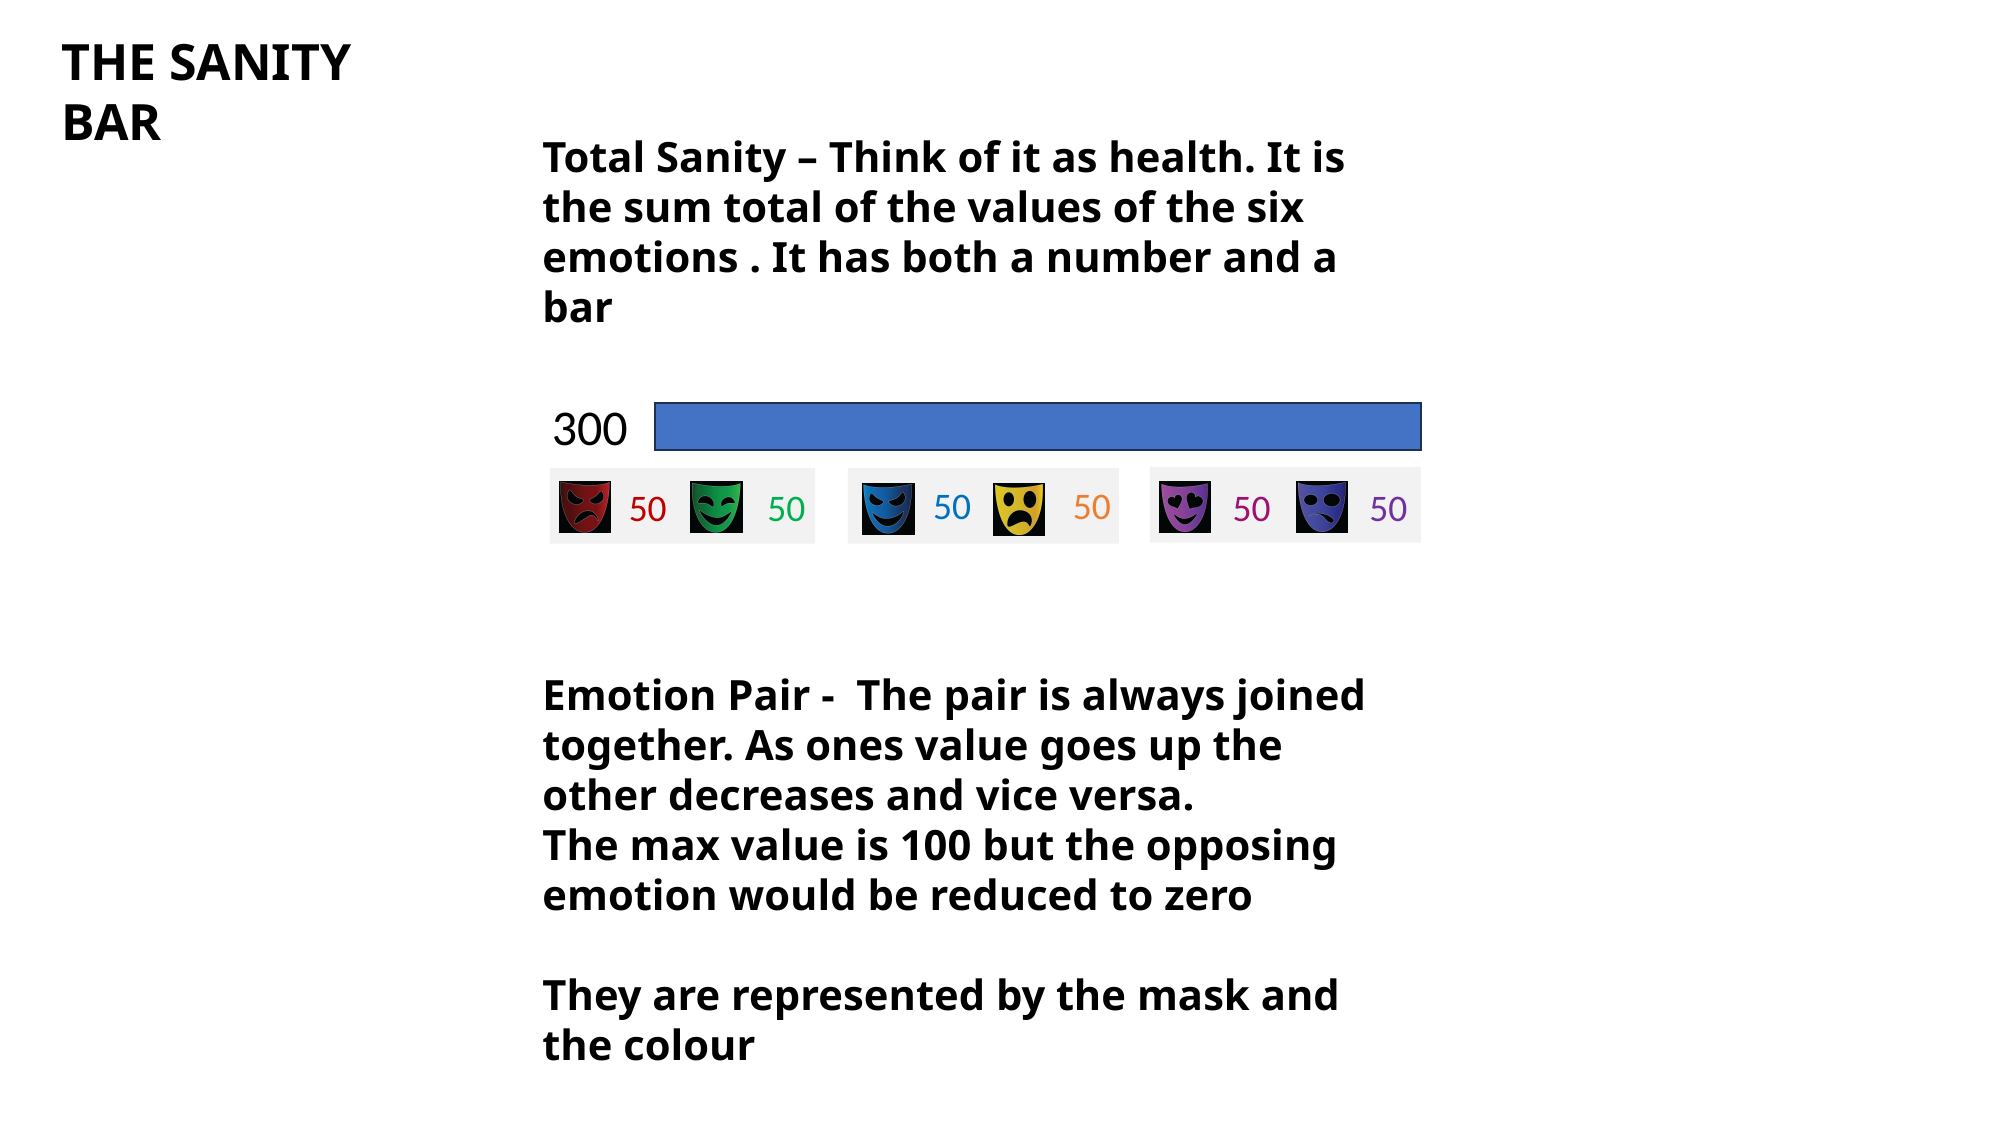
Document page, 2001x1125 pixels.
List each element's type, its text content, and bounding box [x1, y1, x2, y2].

text_box Emotion Pair - The pair is always joined together. As ones value goes up the other decreases and vice versa. The max value is 100 but the opposing emotion would be reduced to zero They are represented by the mask and the colour [527, 661, 1411, 1077]
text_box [559, 476, 825, 538]
text_box [654, 402, 1422, 451]
text_box [847, 467, 1120, 545]
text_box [1159, 476, 1427, 538]
text_box Total Sanity – Think of it as health. It is the sum total of the values of the six emotions . It has both a number and a bar [527, 123, 1381, 339]
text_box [862, 474, 1138, 536]
text_box 300 [537, 387, 669, 463]
text_box [1149, 466, 1422, 544]
text_box THE SANITY BAR [46, 22, 434, 158]
text_box [549, 467, 816, 545]
